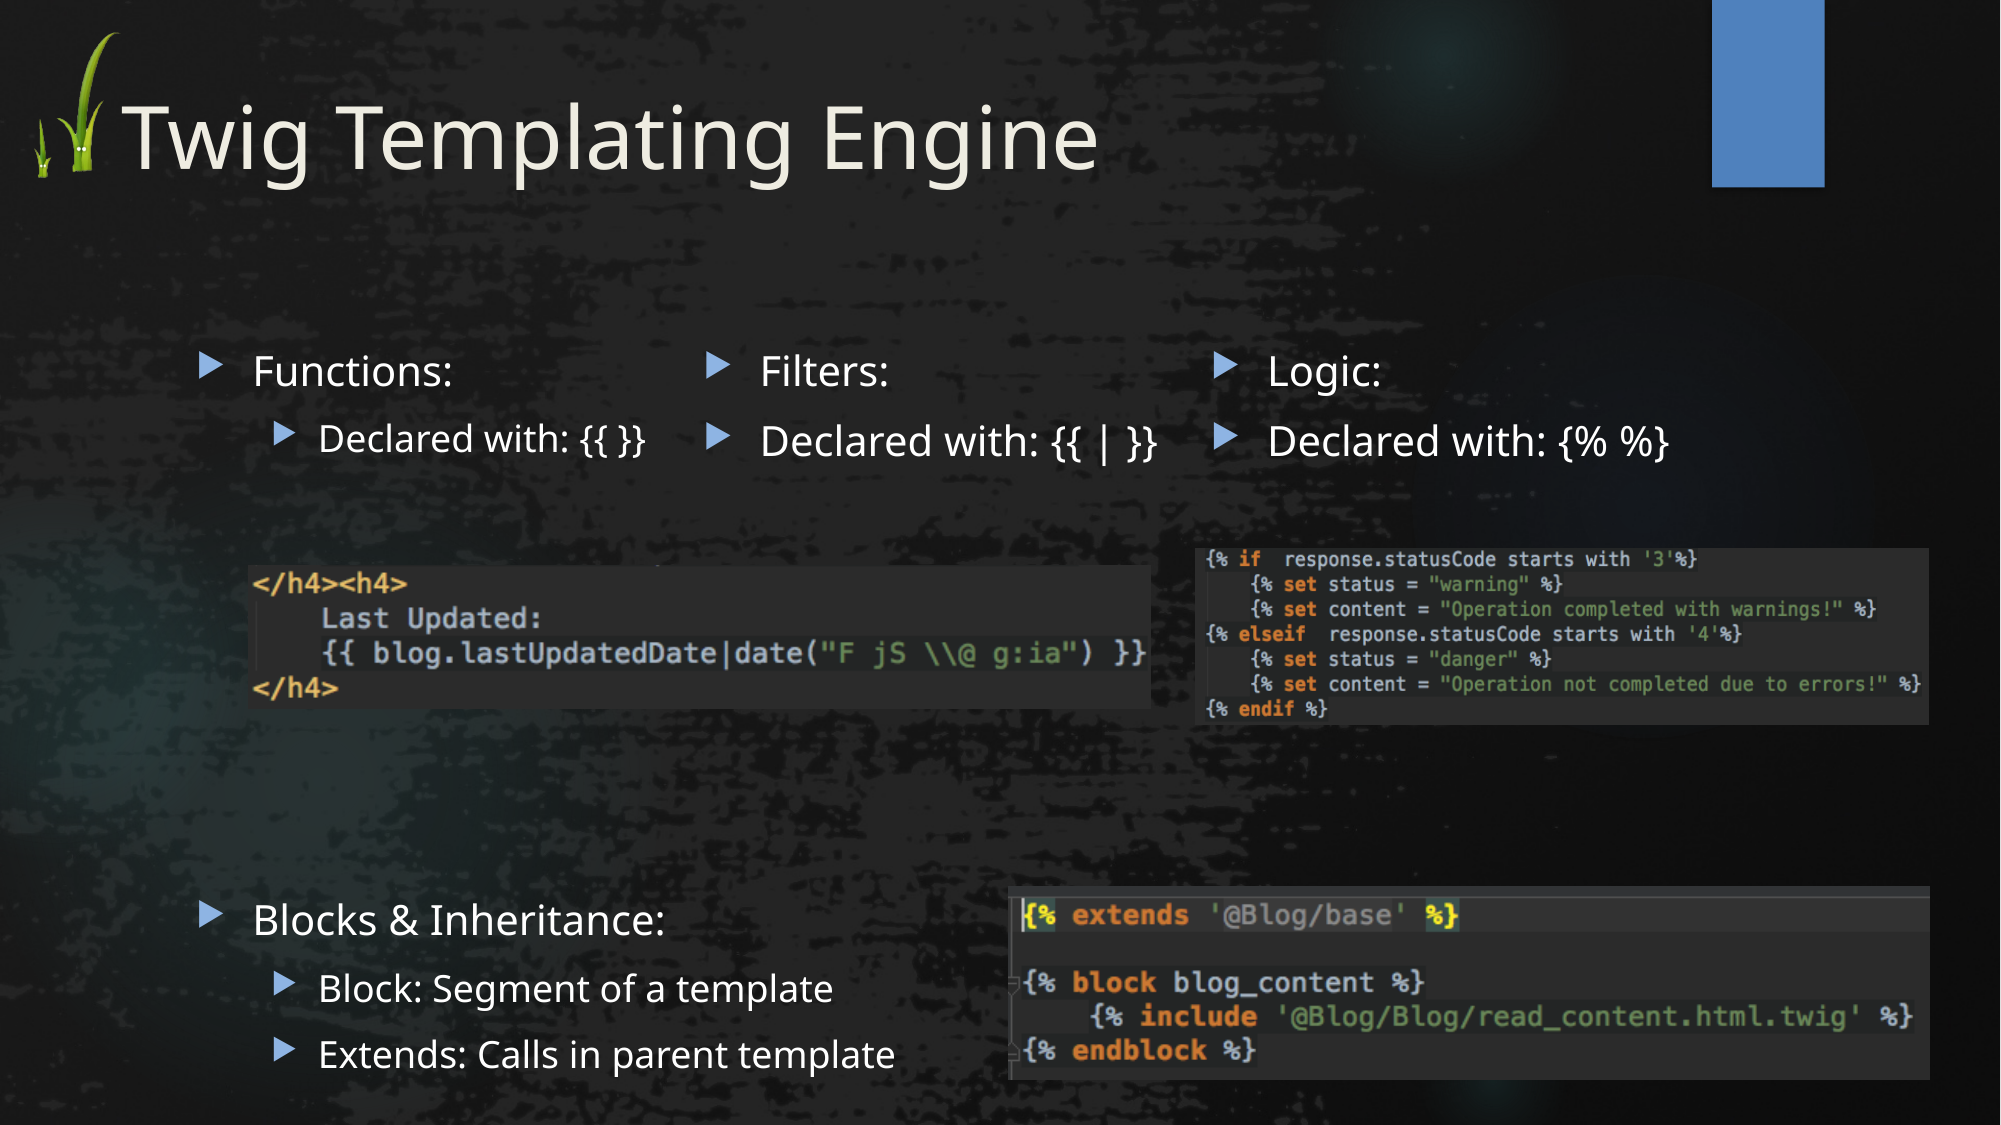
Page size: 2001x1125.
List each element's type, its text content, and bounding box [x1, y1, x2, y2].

title Twig Templating Engine [106, 74, 1649, 304]
list Functions: Declared with: {{ }} [181, 336, 688, 549]
text_box Filters: Declared with: {{ | }} [688, 336, 1195, 549]
picture [0, 0, 2001, 1125]
text_box Blocks & Inheritance: Block: Segment of a template Extends: Calls in parent template [181, 886, 997, 1093]
text_box Logic: Declared with: {% %} [1195, 336, 1743, 548]
